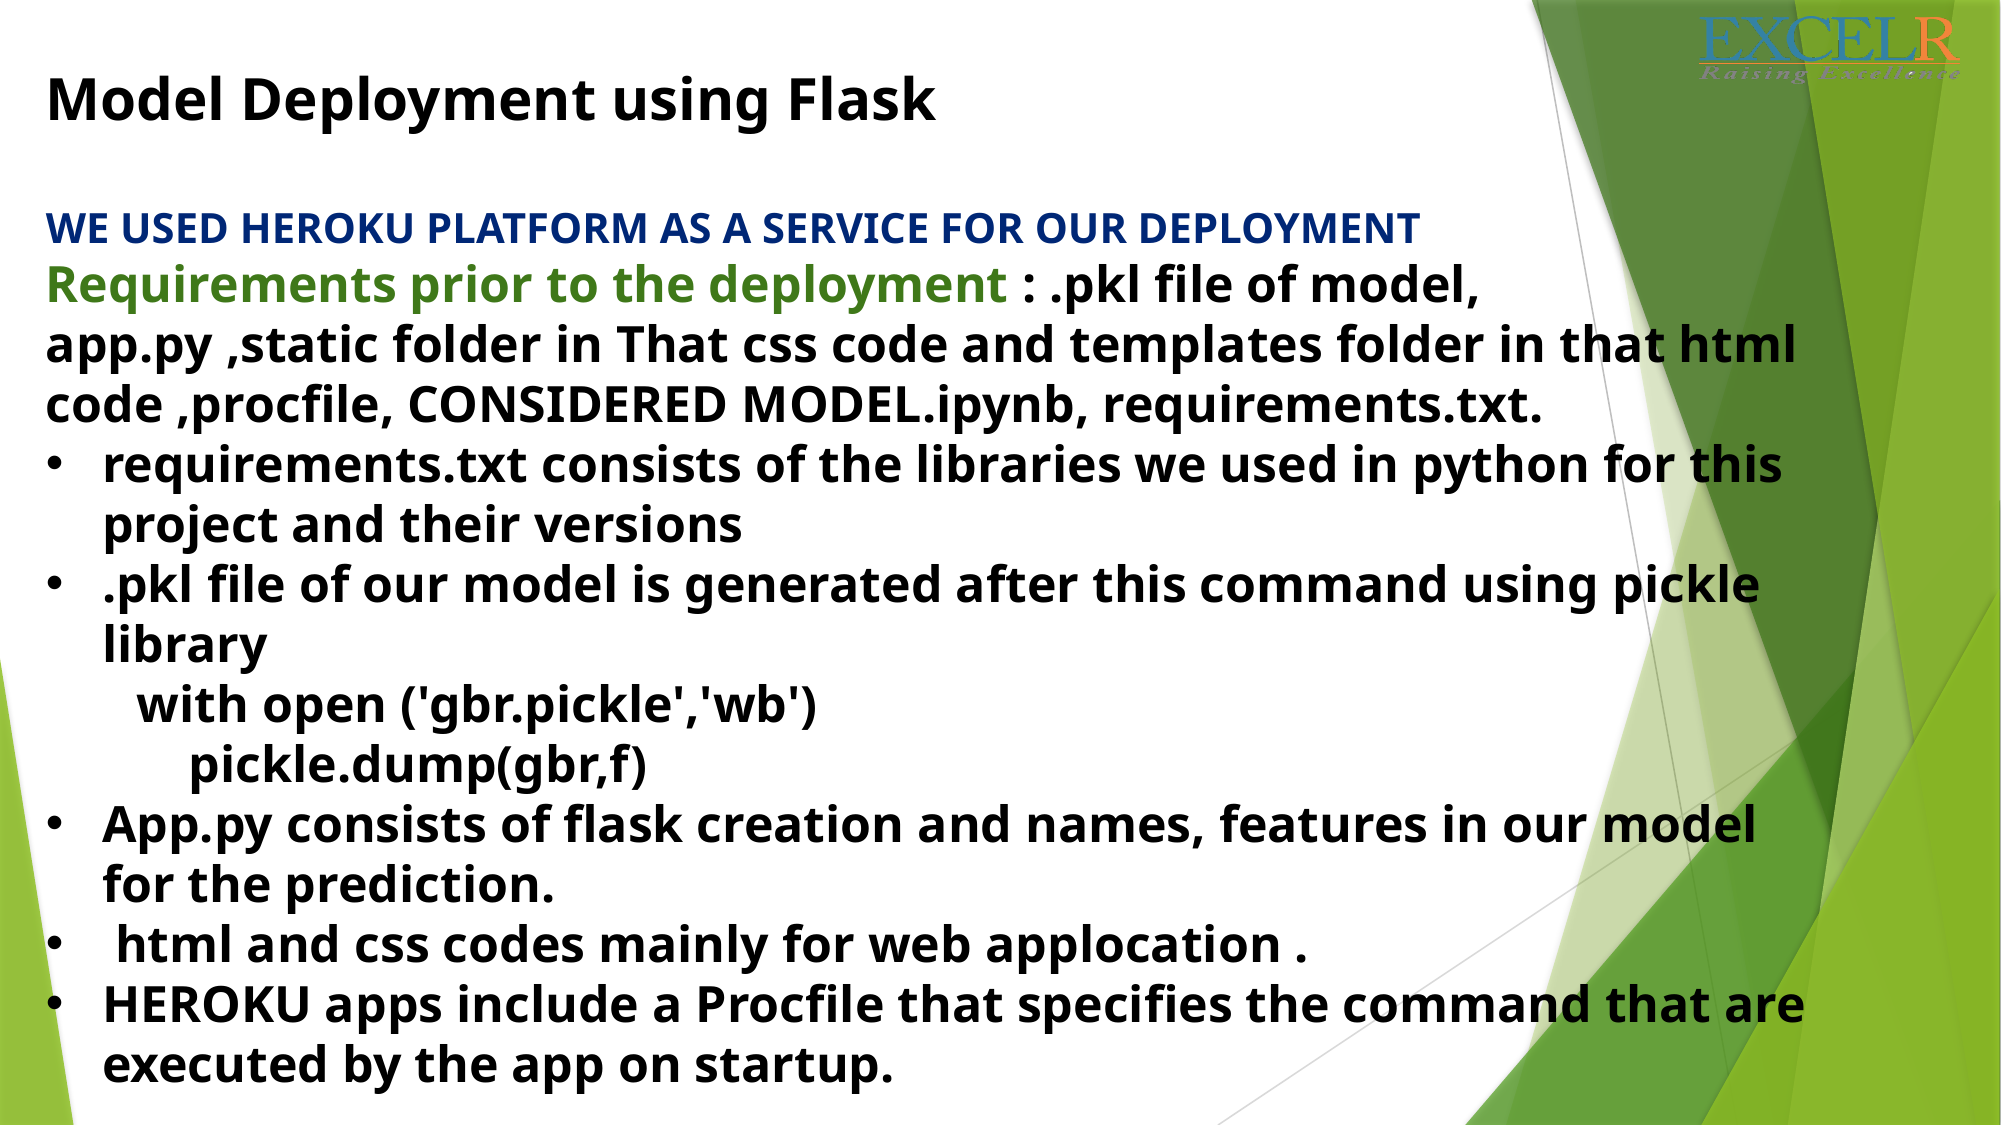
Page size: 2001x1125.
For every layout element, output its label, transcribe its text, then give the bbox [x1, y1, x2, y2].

picture [1699, 15, 1960, 85]
text_box Model Deployment using Flask WE USED HEROKU PLATFORM AS A SERVICE FOR OUR DEPLOYMENT Requirements prior to the deployment : .pkl file of model, app.py ,static folder in That css code and templates folder in that html code ,procfile, CONSIDERED MODEL.ipynb, requirements.txt. requirements.txt consists of the libraries we used in python for this project and their versions .pkl file of our model is generated after this command using pickle library with open ('gbr.pickle','wb') pickle.dump(gbr,f) App.py consists of flask creation and names, features in our model for the prediction. html and css codes mainly for web applocation . HEROKU apps include a Procfile that specifies the command that are executed by the app on startup. [31, 54, 1849, 1125]
